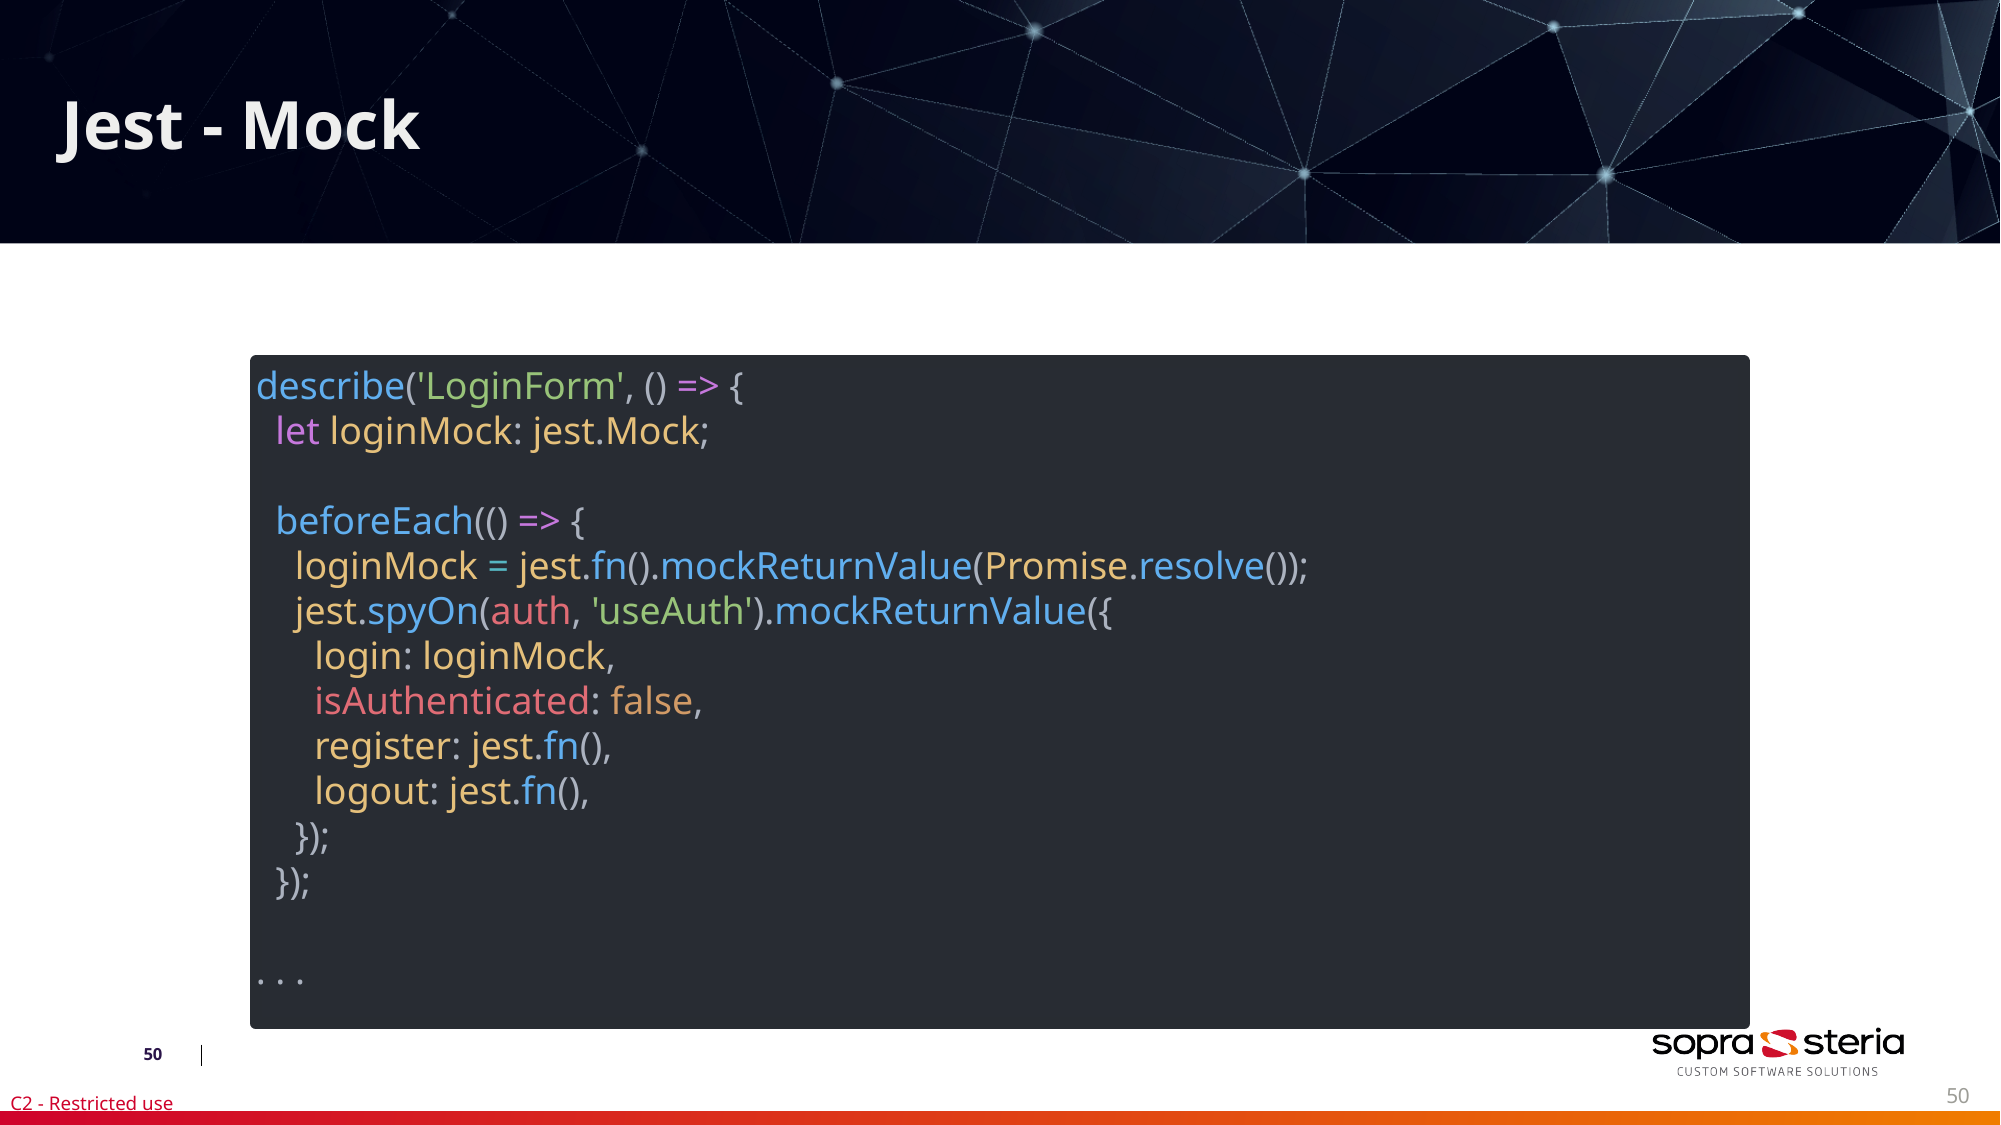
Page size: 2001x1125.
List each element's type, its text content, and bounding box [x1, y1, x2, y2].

picture [0, 0, 2000, 244]
text_box describe('LoginForm', () => { let loginMock: jest.Mock; beforeEach(() => { loginMock = jest.fn().mockReturnValue(Promise.resolve()); jest.spyOn(auth, 'useAuth').mockReturnValue({ login: loginMock, isAuthenticated: false, register: jest.fn(), logout: jest.fn(), }); }); . . . [255, 361, 1745, 1024]
list Jest - Mock [55, 76, 1945, 220]
picture [1633, 1009, 1923, 1096]
